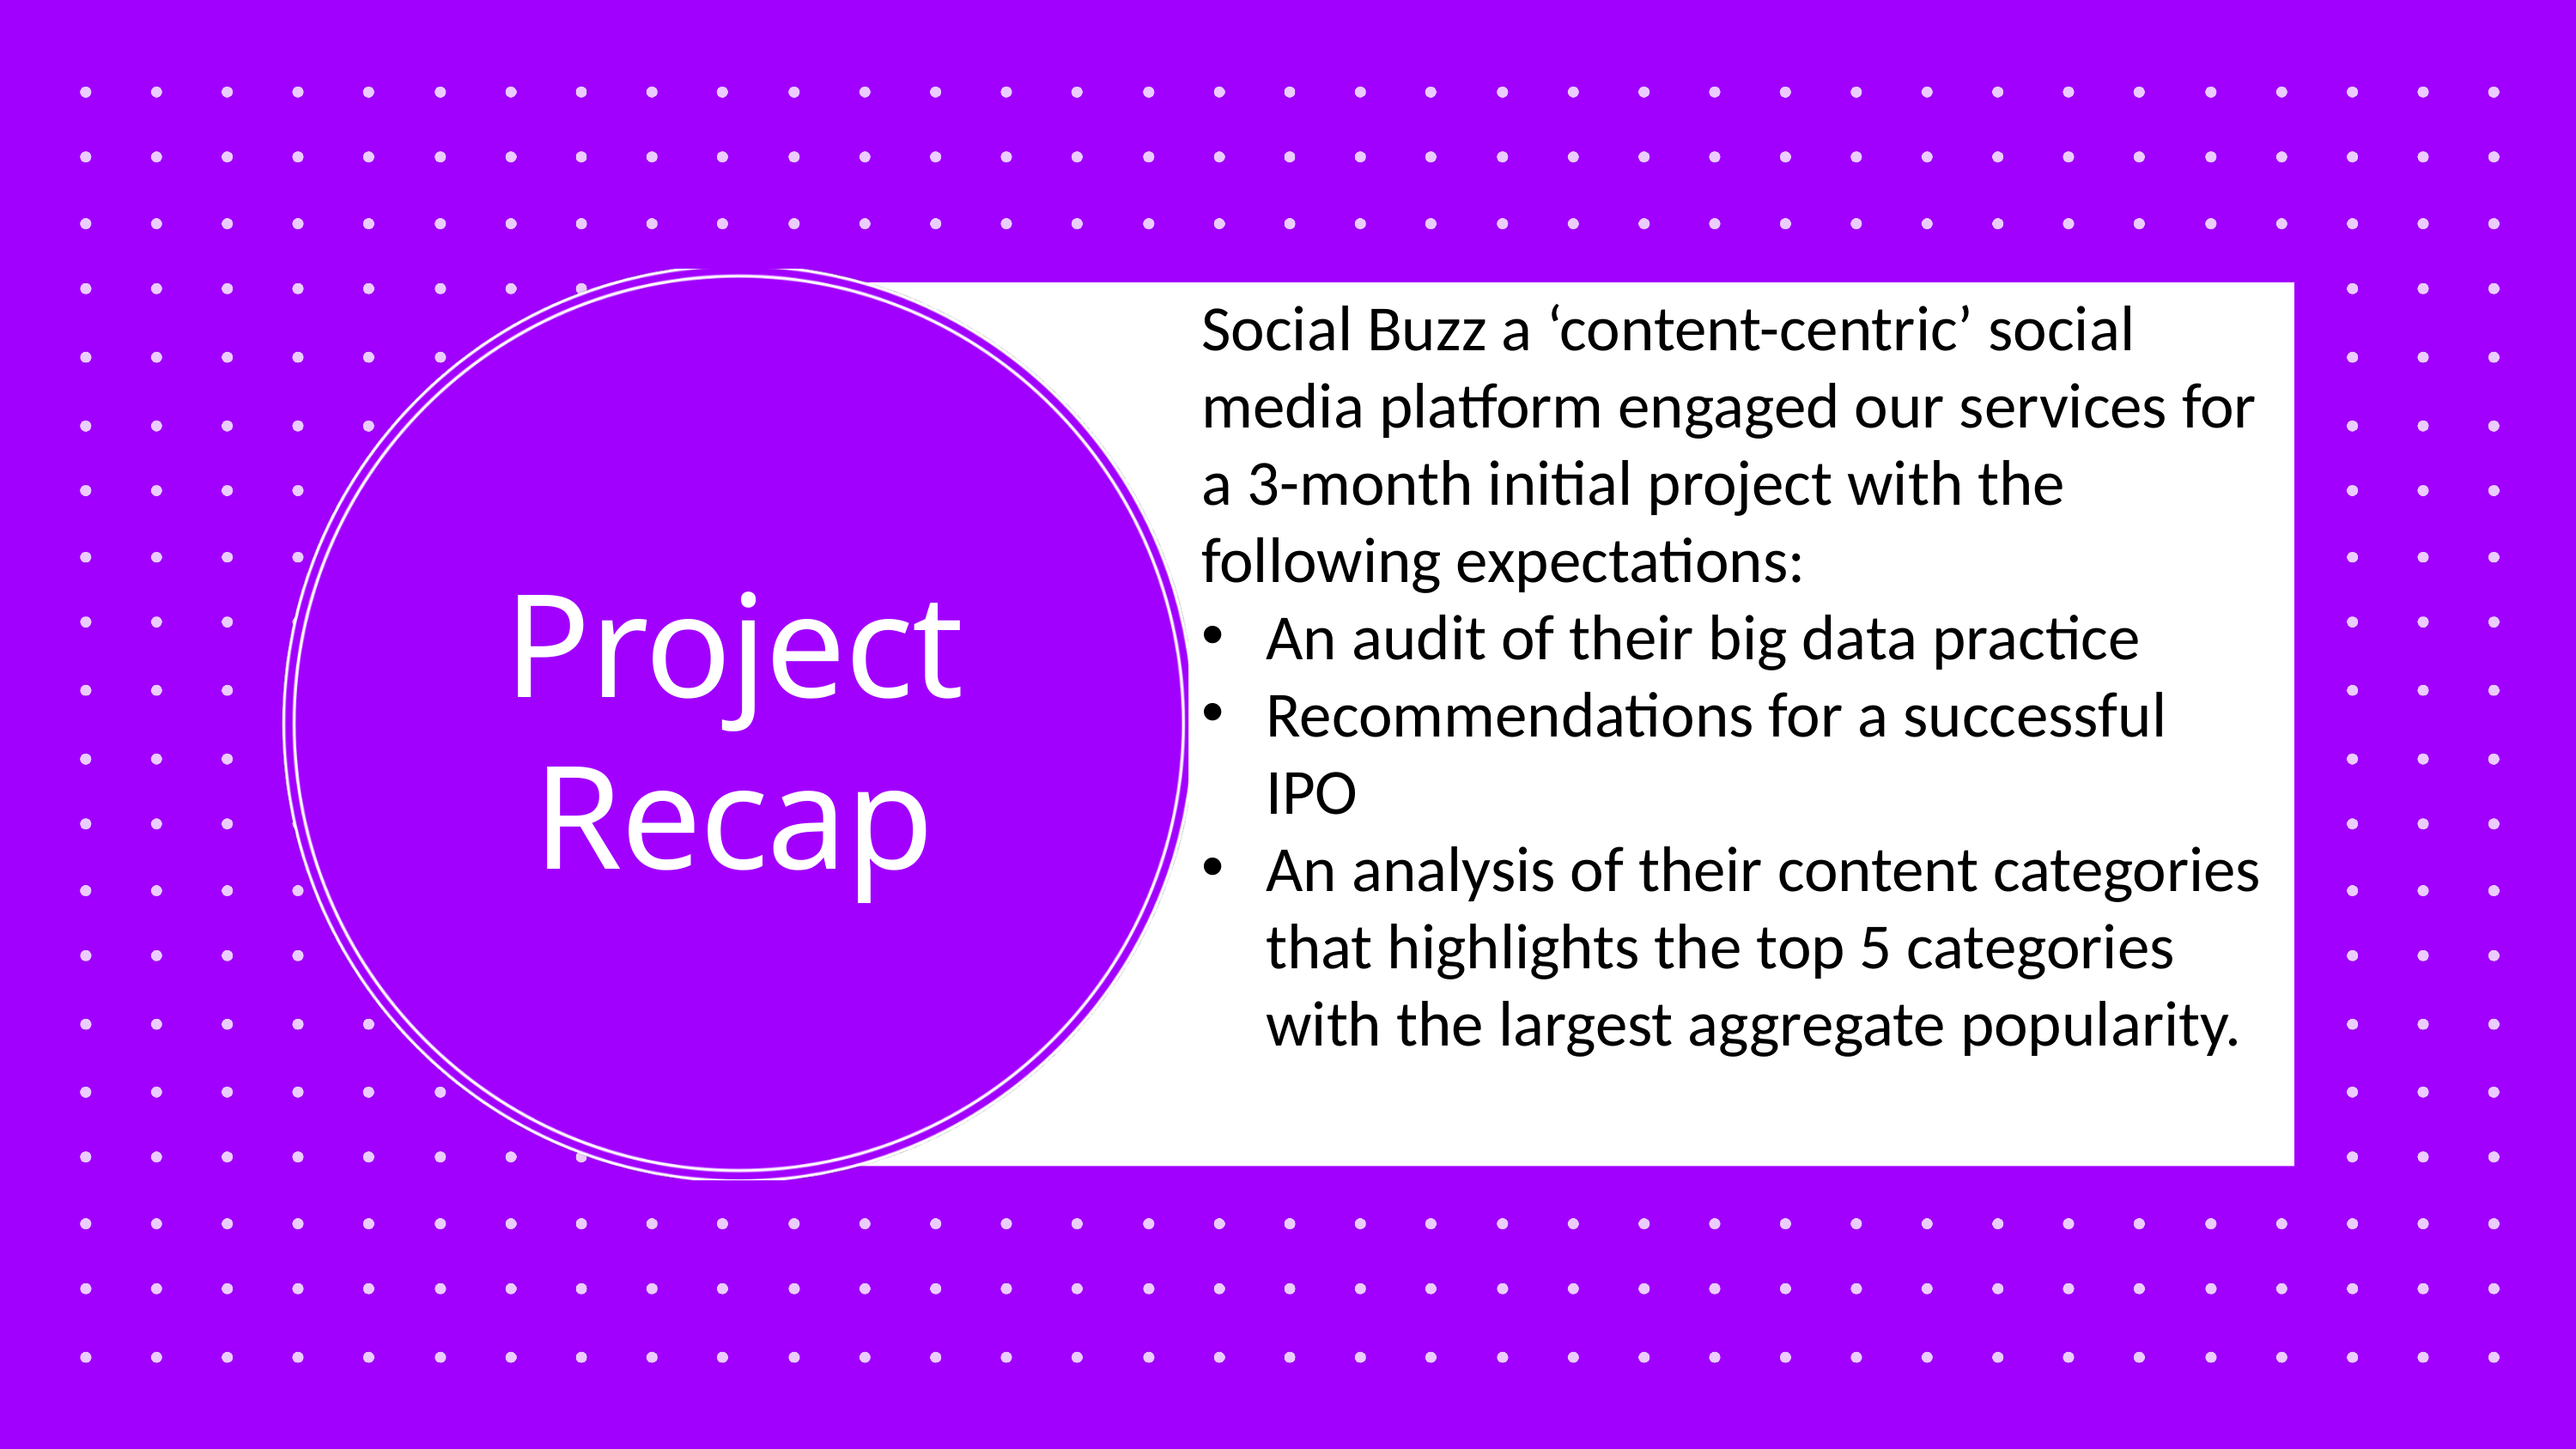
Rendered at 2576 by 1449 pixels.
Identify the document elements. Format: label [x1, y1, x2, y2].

text_box [72, 82, 2504, 1367]
picture [278, 268, 1189, 1180]
